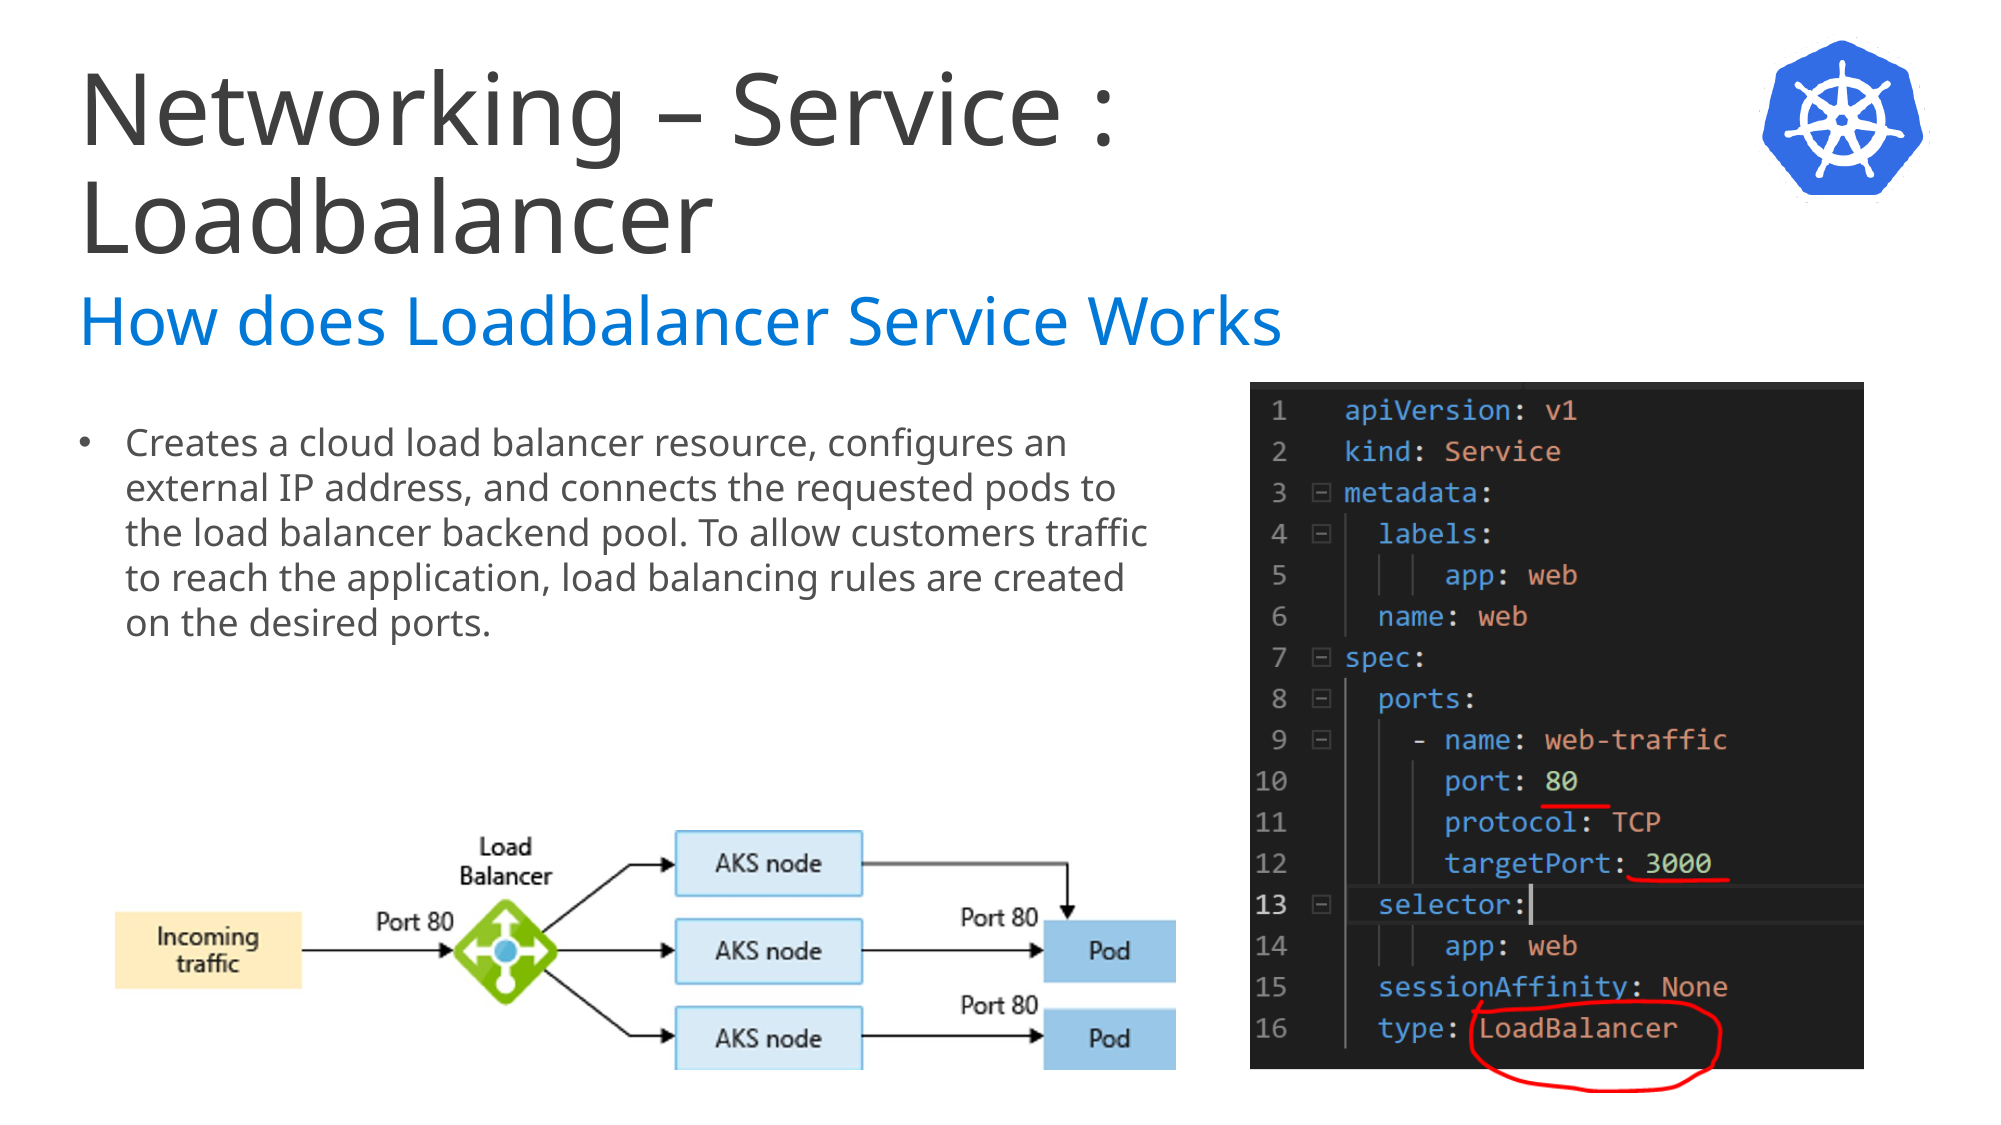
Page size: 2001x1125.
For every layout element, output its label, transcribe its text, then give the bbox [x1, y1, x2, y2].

picture [1250, 381, 1865, 1093]
text_box Creates a cloud load balancer resource, configures an external IP address, and connects the requested pods to the load balancer backend pool. To allow customers traffic to reach the application, load balancing rules are created on the desired ports. [78, 419, 1153, 735]
text_box Networking – Service : Loadbalancer How does Loadbalancer Service Works [78, 59, 1617, 361]
picture [1754, 31, 1930, 203]
picture [115, 830, 1176, 1071]
